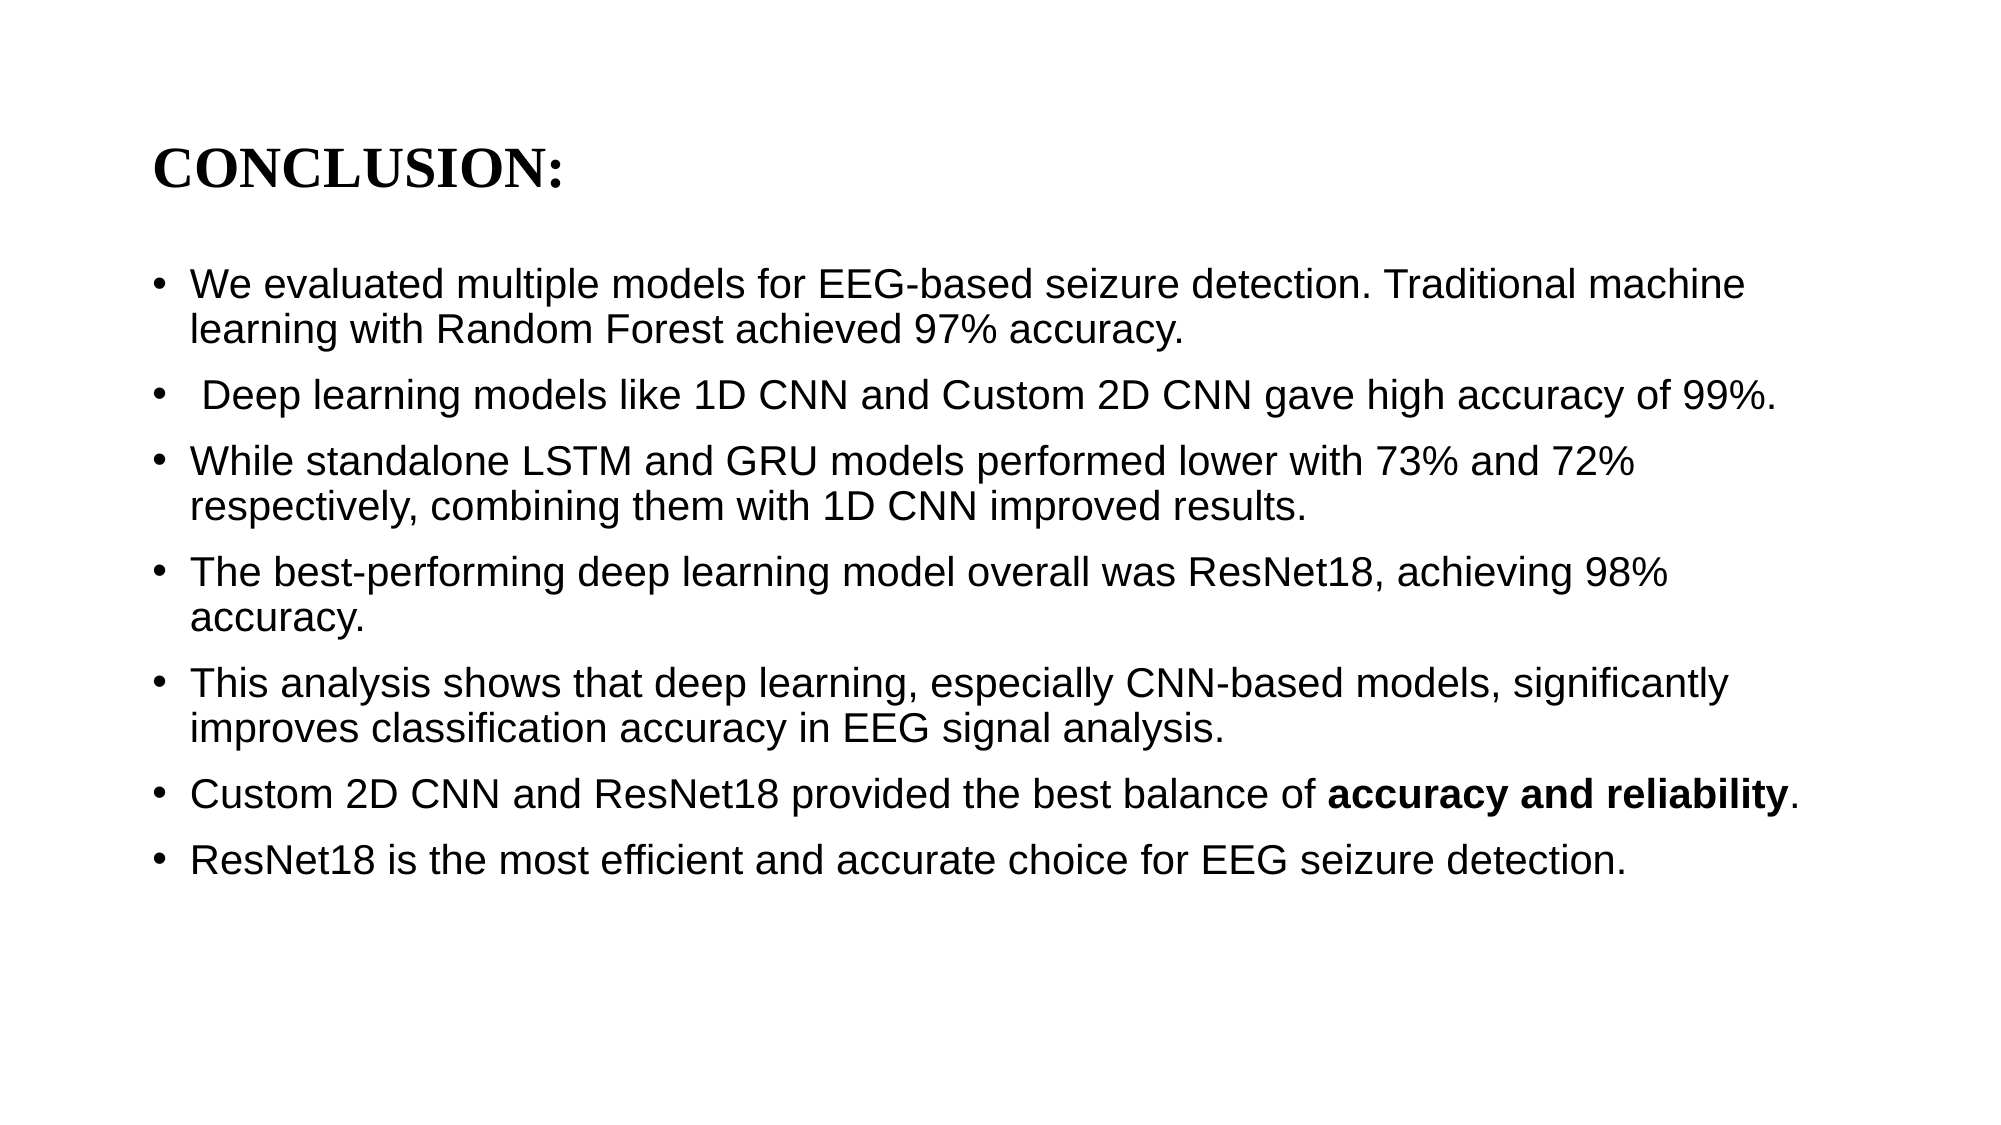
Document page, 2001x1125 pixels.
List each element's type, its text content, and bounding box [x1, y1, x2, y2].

title CONCLUSION: [137, 59, 1863, 255]
list We evaluated multiple models for EEG-based seizure detection. Traditional machine learning with Random Forest achieved 97% accuracy. Deep learning models like 1D CNN and Custom 2D CNN gave high accuracy of 99%. While standalone LSTM and GRU models performed lower with 73% and 72% respectively, combining them with 1D CNN improved results. The best-performing deep learning model overall was ResNet18, achieving 98% accuracy. This analysis shows that deep learning, especially CNN-based models, significantly improves classification accuracy in EEG signal analysis. Custom 2D CNN and ResNet18 provided the best balance of accuracy and reliability. ResNet18 is the most efficient and accurate choice for EEG seizure detection. [137, 255, 1863, 969]
